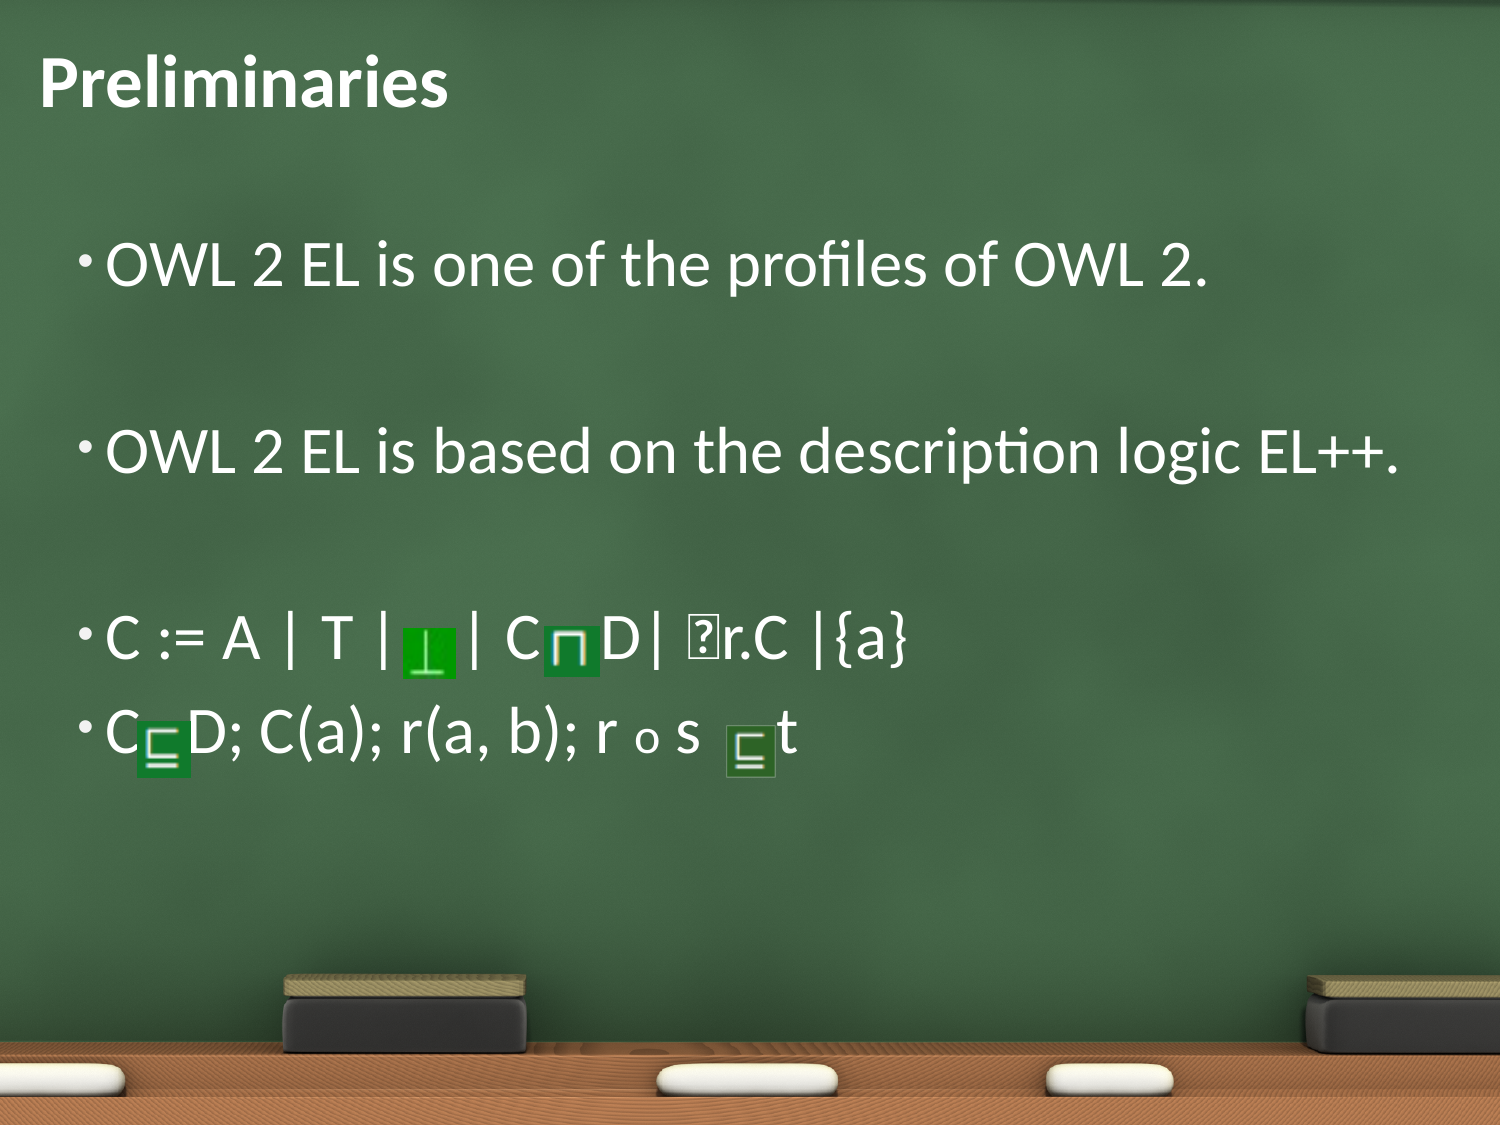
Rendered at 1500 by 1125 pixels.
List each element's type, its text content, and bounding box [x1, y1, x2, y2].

text_box OWL 2 EL is one of the profiles of OWL 2. OWL 2 EL is based on the description logic EL++. C := A | T | | C D| r.C |{a} C D; C(a); r(a, b); r o s t [62, 212, 1438, 913]
title Preliminaries [24, 24, 1375, 130]
picture [0, 0, 1500, 1125]
